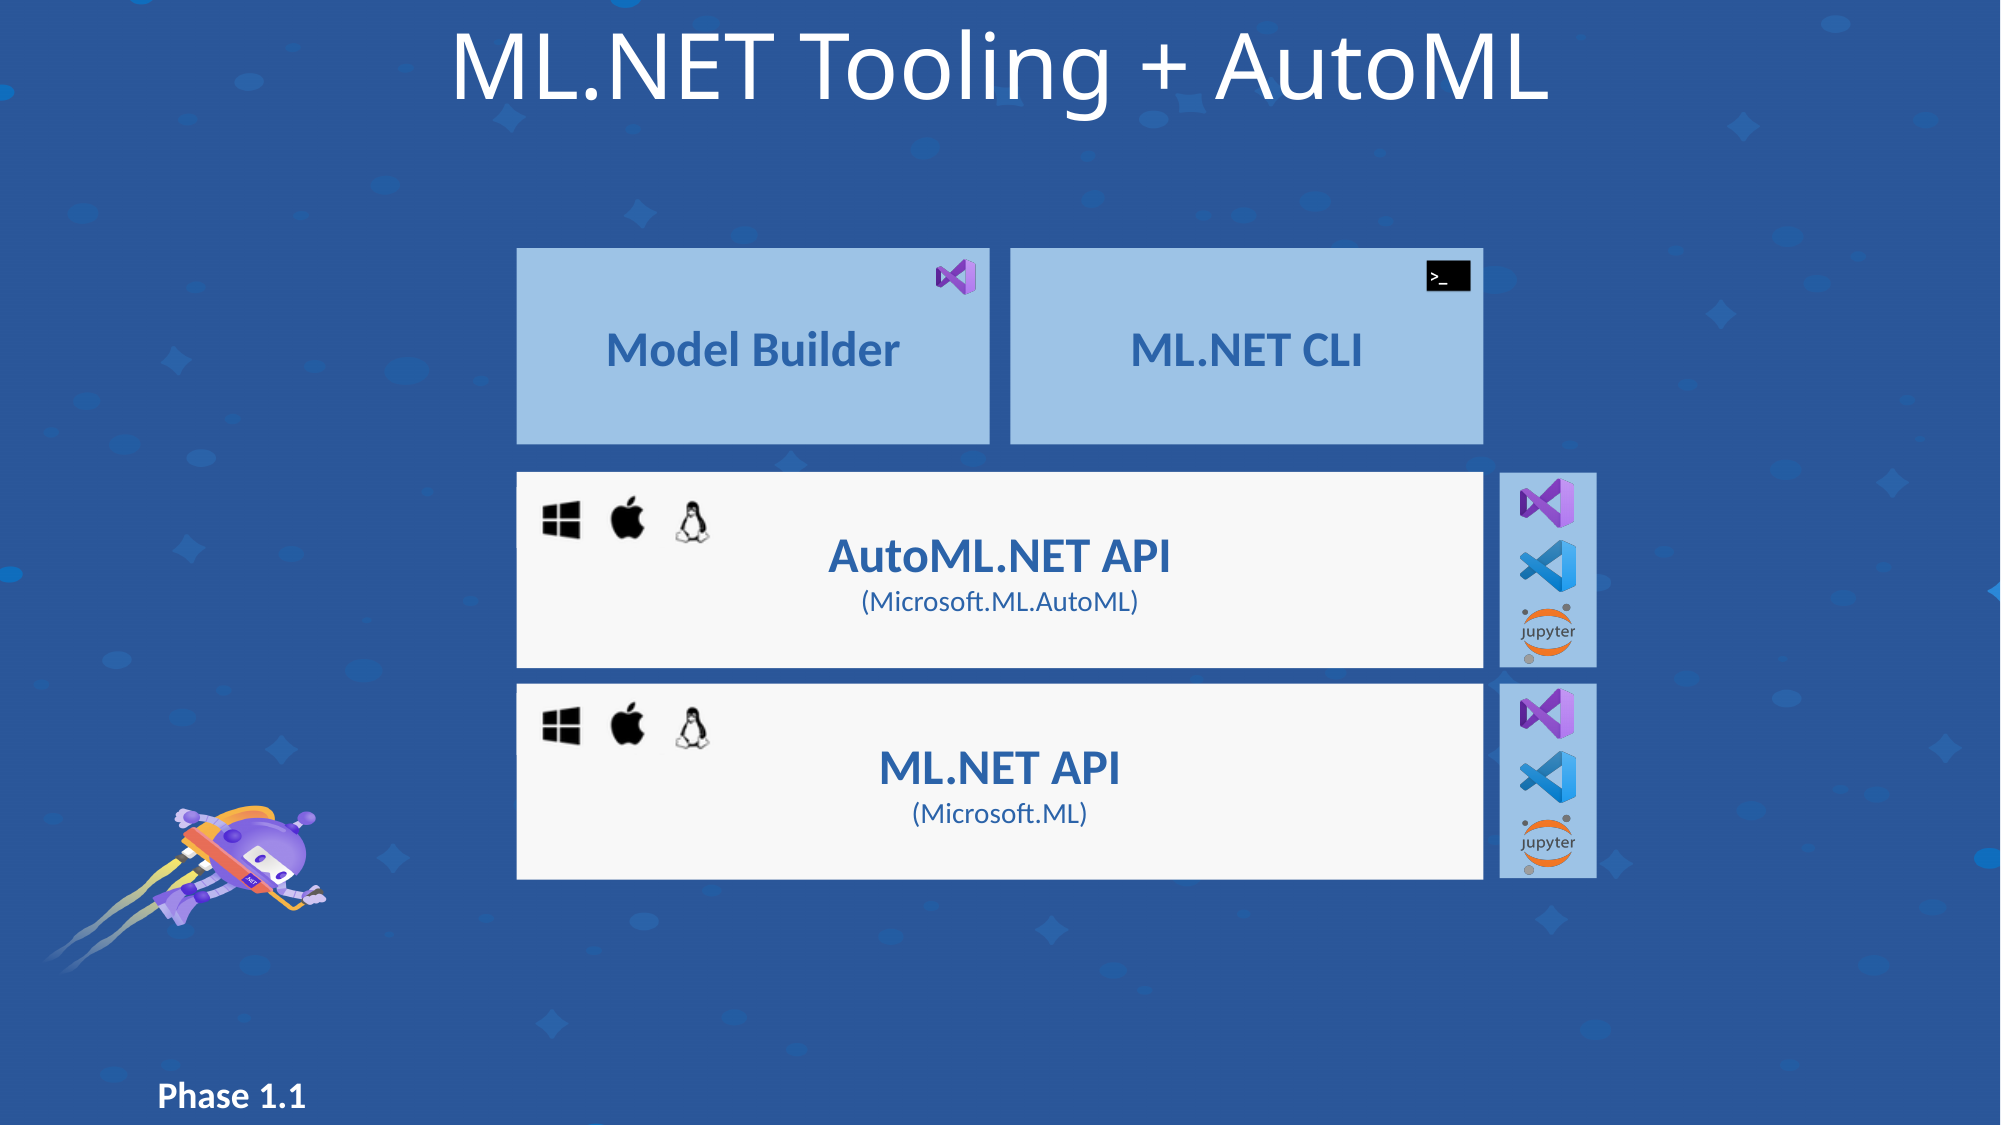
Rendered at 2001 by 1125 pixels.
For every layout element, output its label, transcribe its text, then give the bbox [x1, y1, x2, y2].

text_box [516, 248, 990, 445]
text_box ML.NET Tooling + AutoML [0, 12, 2000, 145]
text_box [1010, 248, 1484, 445]
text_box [1499, 472, 1597, 668]
picture [0, 0, 2001, 1125]
text_box Phase 1.1 [90, 1063, 374, 1123]
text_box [1499, 683, 1597, 879]
text_box ML.NET API (Microsoft.ML) [516, 682, 1484, 881]
text_box AutoML.NET API (Microsoft.ML.AutoML) [516, 471, 1484, 669]
